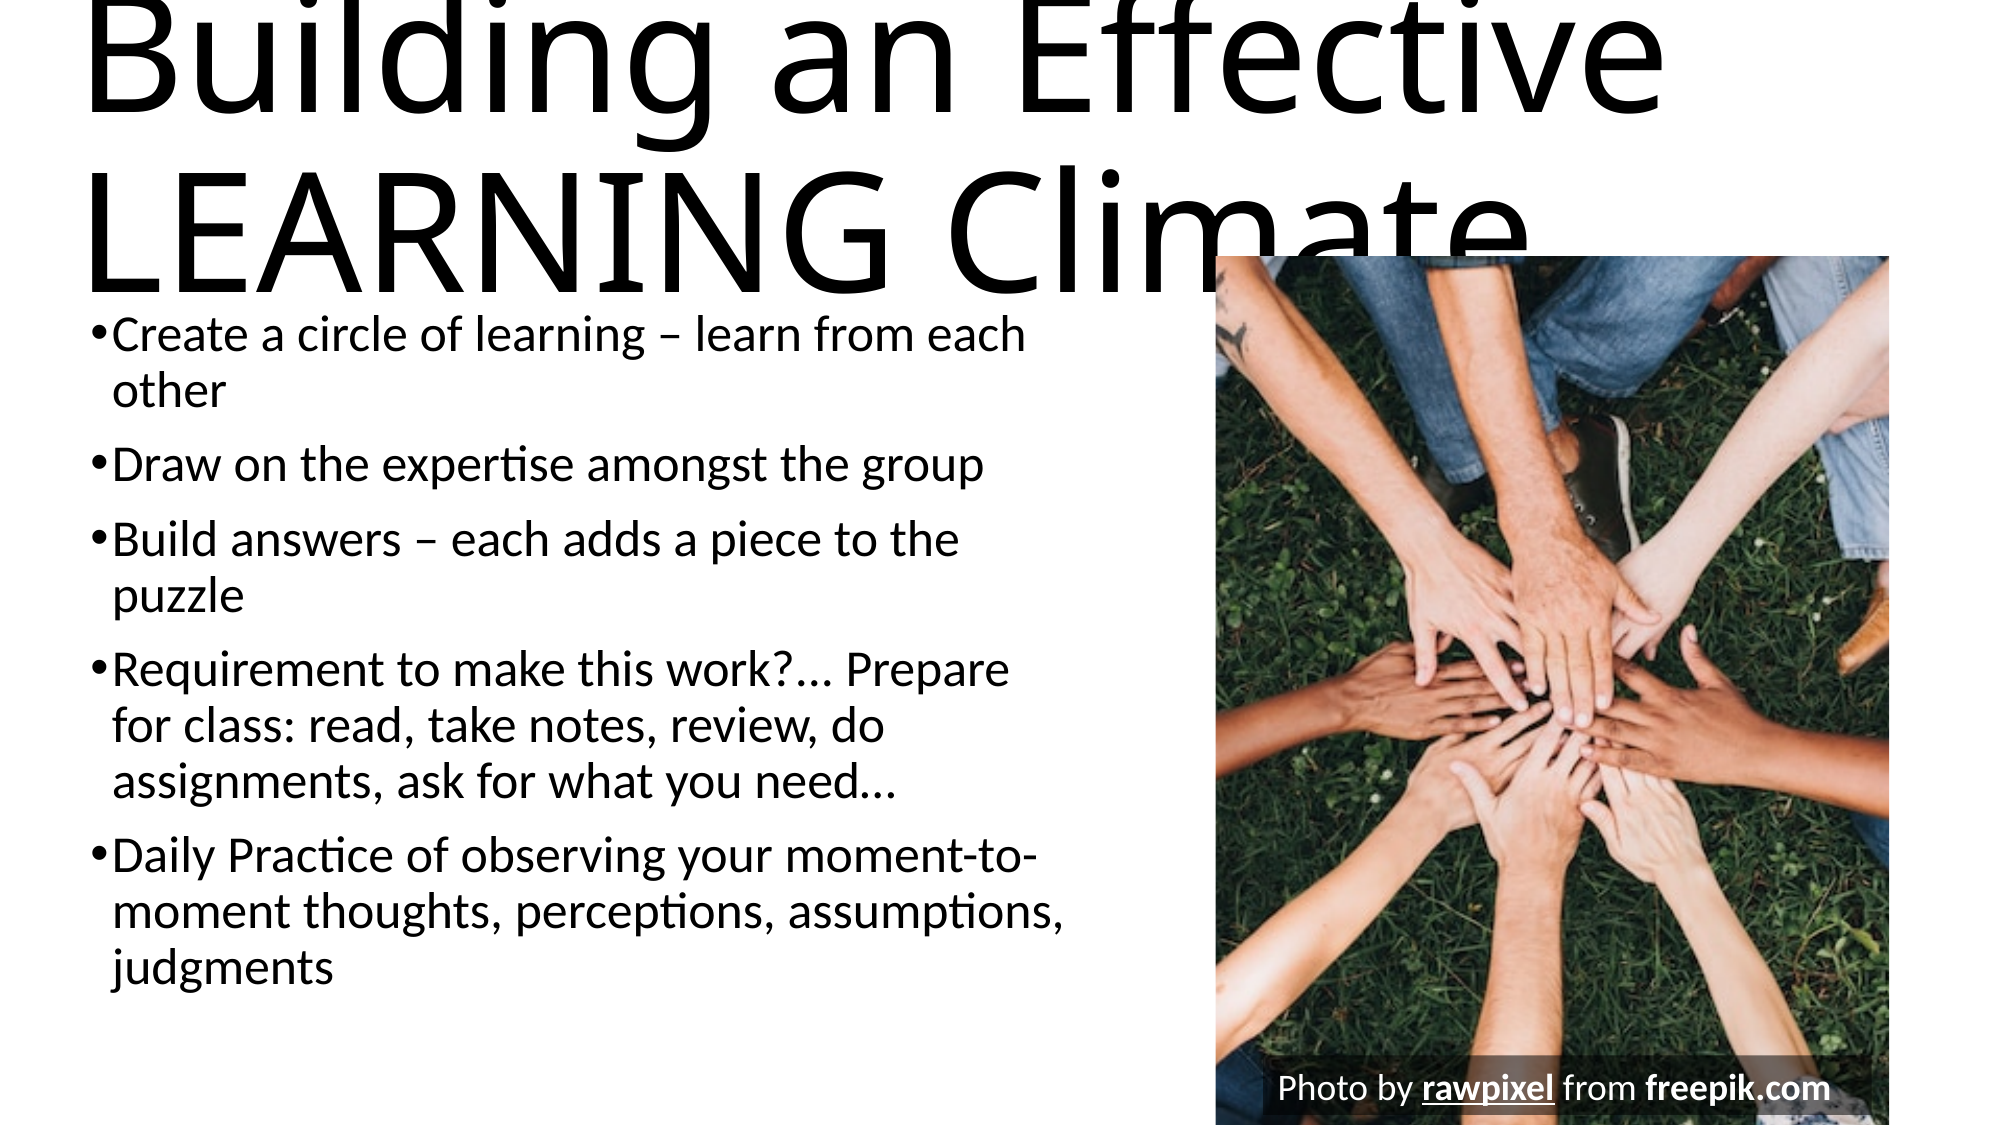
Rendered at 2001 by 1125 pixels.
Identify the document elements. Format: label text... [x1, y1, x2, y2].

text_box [1215, 256, 1890, 1125]
list Create a circle of learning – learn from each other Draw on the expertise amongst the group Build answers – each adds a piece to the puzzle Requirement to make this work?... Prepare for class: read, take notes, review, do assignments, ask for what you need… Daily Practice of observing your moment-to-moment thoughts, perceptions, assumptions, judgments [60, 299, 1097, 1014]
title Building an Effective LEARNING Climate [61, 39, 1940, 257]
